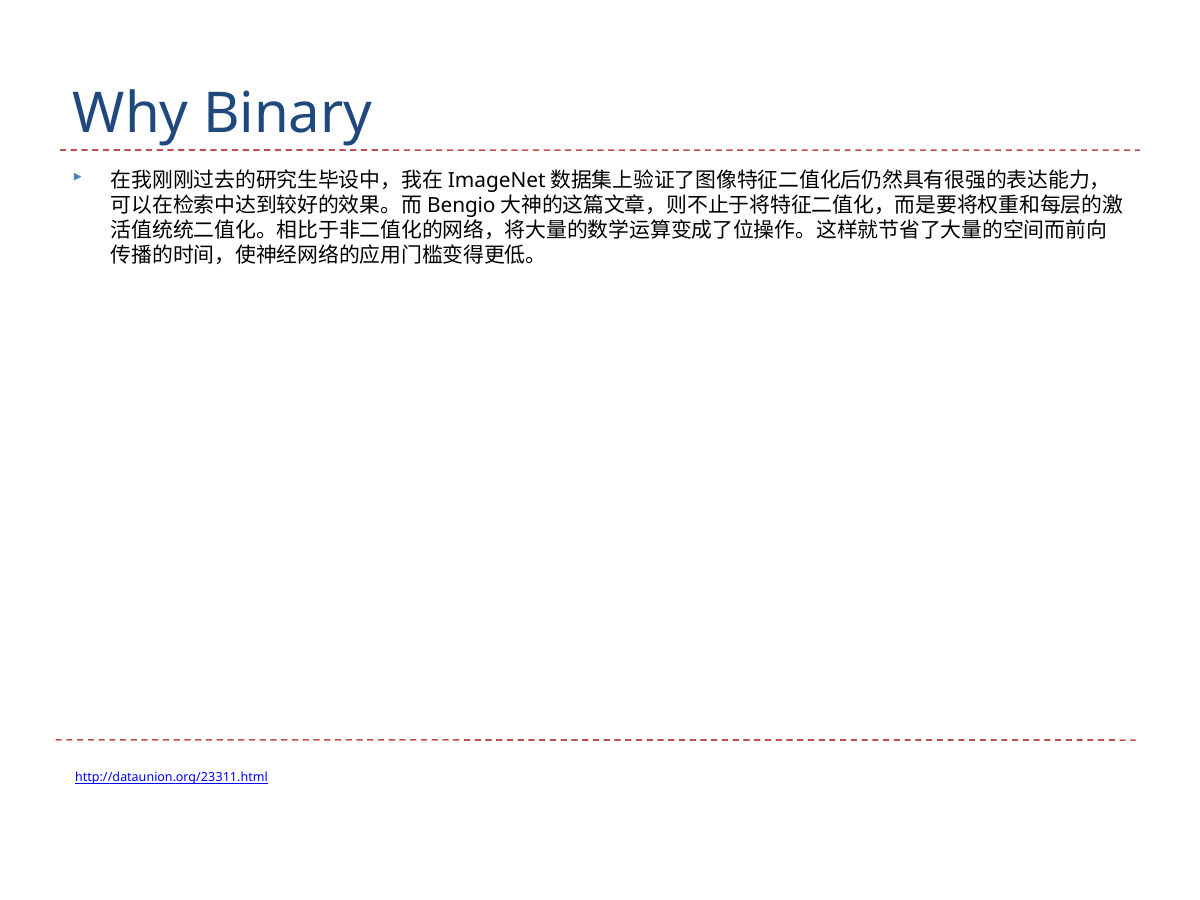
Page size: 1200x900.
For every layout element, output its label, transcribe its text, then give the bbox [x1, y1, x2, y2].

title Why Binary [60, 20, 1140, 150]
list 在我刚刚过去的研究生毕设中，我在ImageNet数据集上验证了图像特征二值化后仍然具有很强的表达能力，可以在检索中达到较好的效果。而Bengio大神的这篇文章，则不止于将特征二值化，而是要将权重和每层的激活值统统二值化。相比于非二值化的网络，将大量的数学运算变成了位操作。这样就节省了大量的空间而前向传播的时间，使神经网络的应用门槛变得更低。 [60, 159, 1140, 730]
list http://dataunion.org/23311.html [62, 762, 1138, 888]
